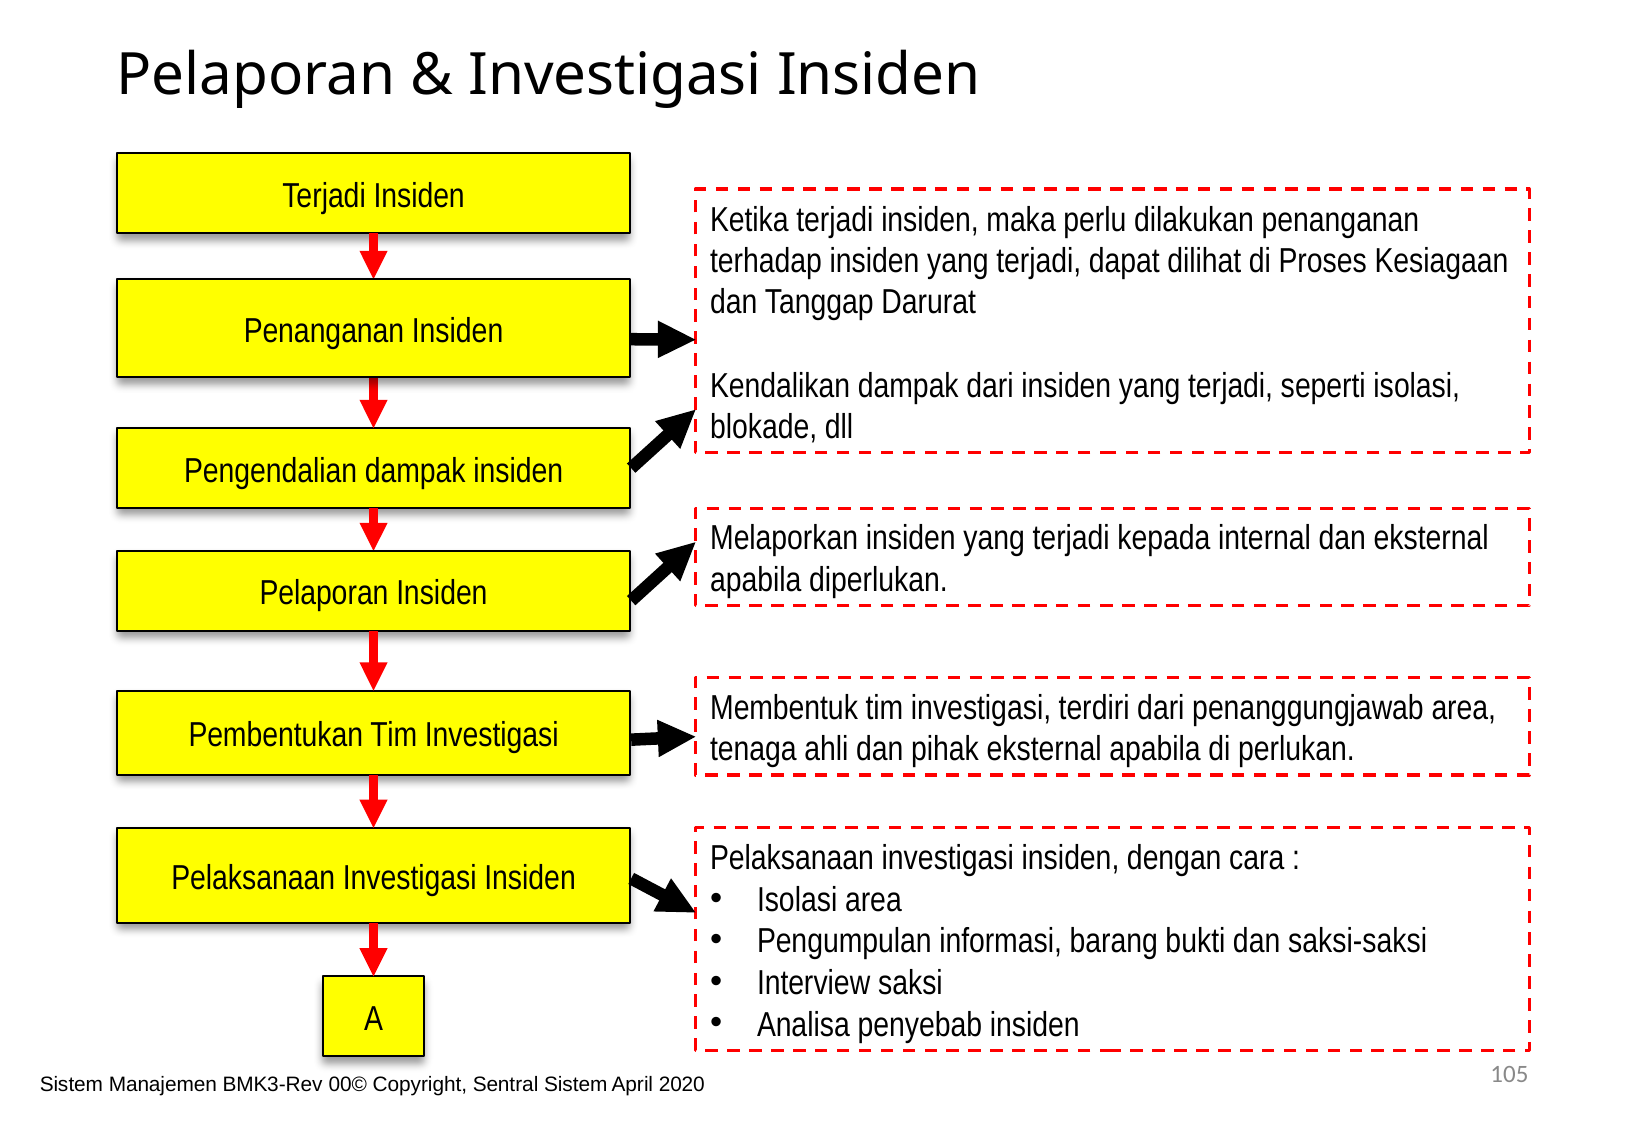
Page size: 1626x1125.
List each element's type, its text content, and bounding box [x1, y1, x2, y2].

text_box Pengendalian dampak insiden [115, 426, 632, 510]
text_box [631, 542, 696, 601]
text_box Ketika terjadi insiden, maka perlu dilakukan penanganan terhadap insiden yang terjadi, dapat dilihat di Proses Kesiagaan dan Tanggap Darurat Kendalikan dampak dari insiden yang terjadi, seperti isolasi, blokade, dll [695, 189, 1530, 453]
text_box Terjadi Insiden [115, 151, 632, 235]
text_box Membentuk tim investigasi, terdiri dari penanggungjawab area, tenaga ahli dan pihak eksternal apabila di perlukan. [695, 677, 1530, 776]
text_box [631, 409, 696, 469]
text_box A [321, 974, 426, 1059]
text_box [631, 731, 696, 744]
text_box [631, 333, 696, 346]
text_box Pelaporan Insiden [115, 549, 632, 633]
text_box Pembentukan Tim Investigasi [115, 688, 632, 777]
text_box Sistem Manajemen BMK3-Rev 00© Copyright, Sentral Sistem April 2020 [24, 1062, 813, 1123]
text_box [631, 878, 696, 913]
text_box Pelaporan & Investigasi Insiden [100, 27, 1291, 116]
text_box Pelaksanaan investigasi insiden, dengan cara : Isolasi area Pengumpulan informasi, barang bukti dan saksi-saksi Interview saksi Analisa penyebab insiden [695, 827, 1530, 1051]
text_box Melaporkan insiden yang terjadi kepada internal dan eksternal apabila diperlukan. [695, 508, 1530, 606]
text_box Pelaksanaan Investigasi Insiden [115, 826, 632, 925]
slide_number 105 [1164, 1042, 1544, 1103]
text_box Penanganan Insiden [115, 277, 632, 379]
